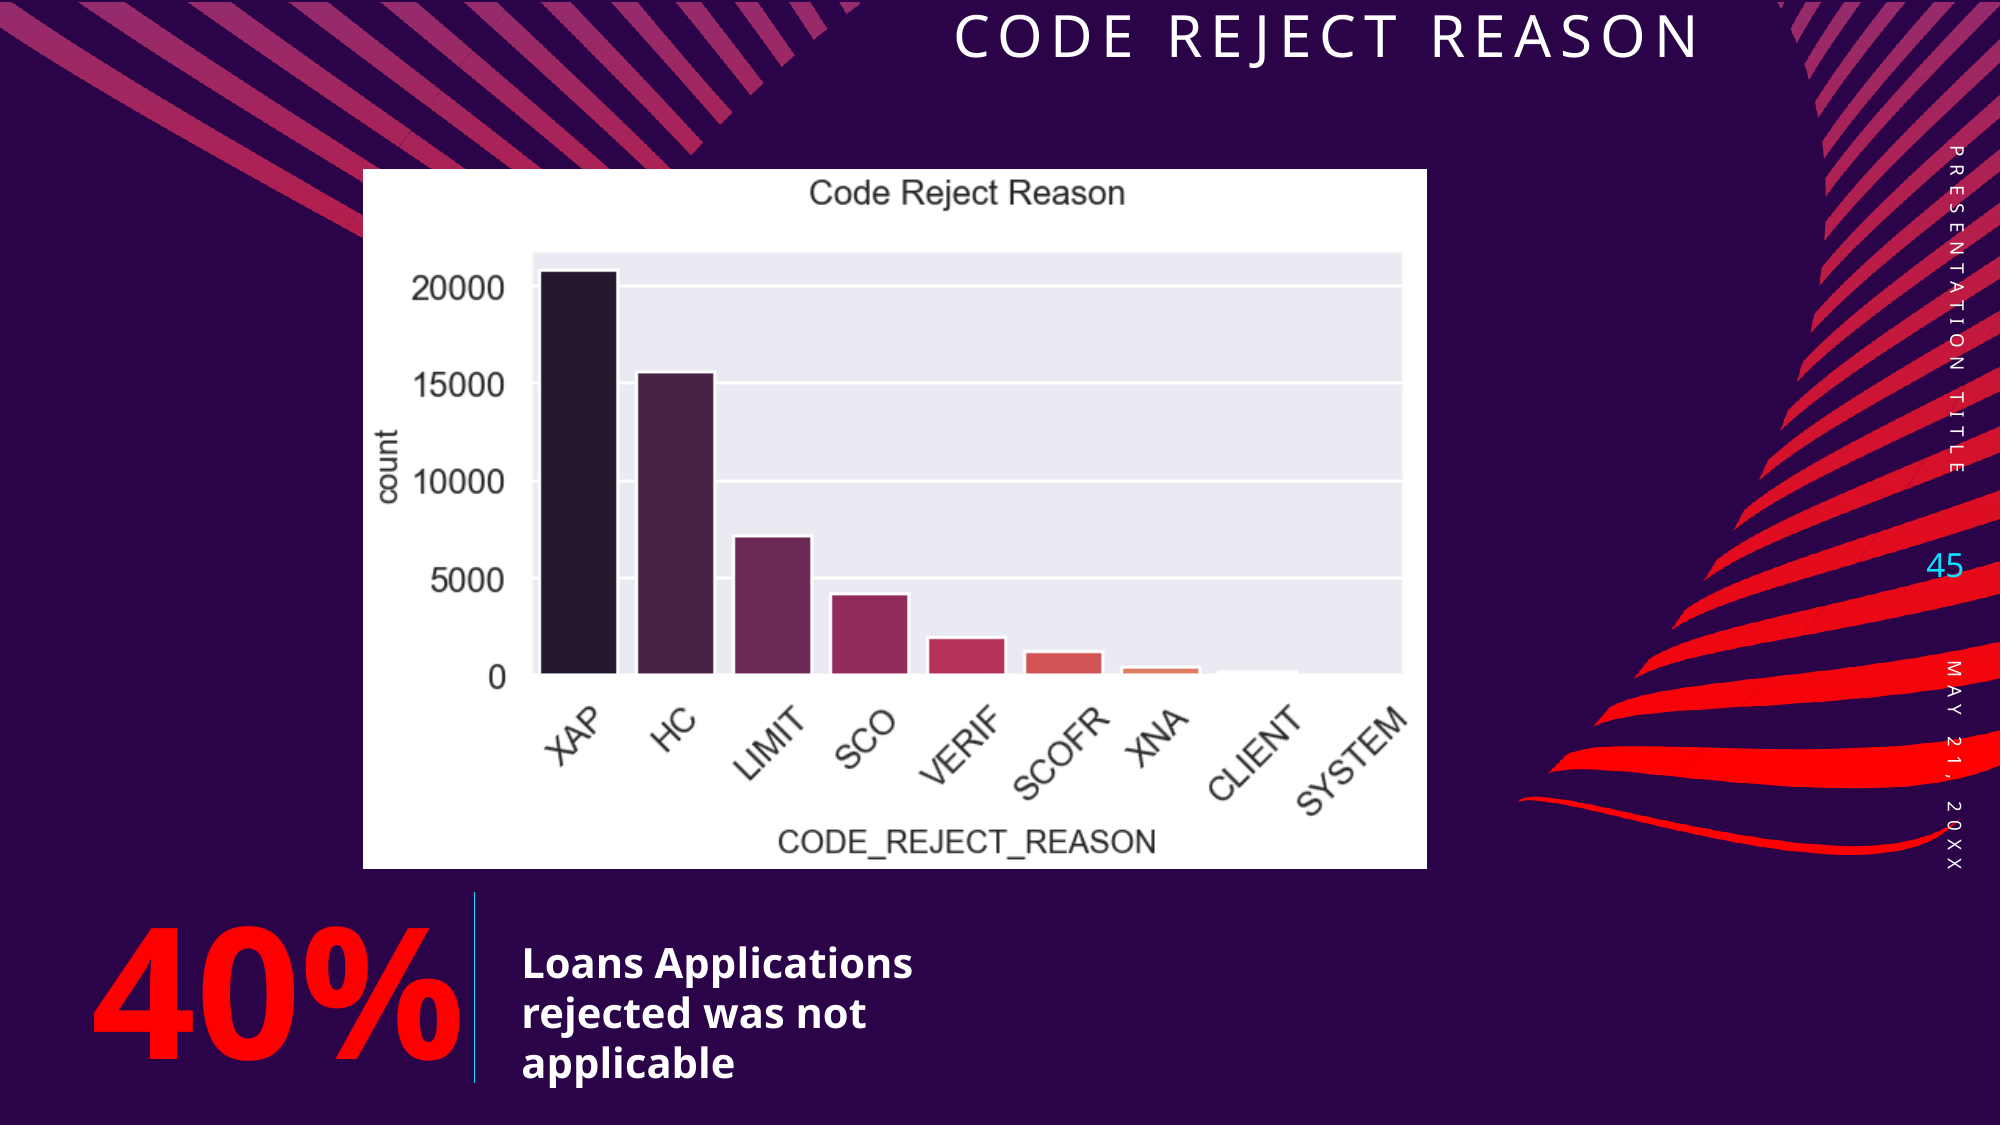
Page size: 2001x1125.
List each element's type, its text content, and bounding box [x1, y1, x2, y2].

text_box Loans Applications rejected was not applicable [506, 929, 953, 1095]
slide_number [1925, 645, 1986, 1080]
picture [0, 0, 2000, 1125]
text_box 40% [76, 869, 673, 1104]
title Code Reject Reason [908, 0, 1745, 151]
footer PRESENTATION TITLE [1926, 33, 1987, 489]
slide_number 45 [1889, 519, 1980, 615]
